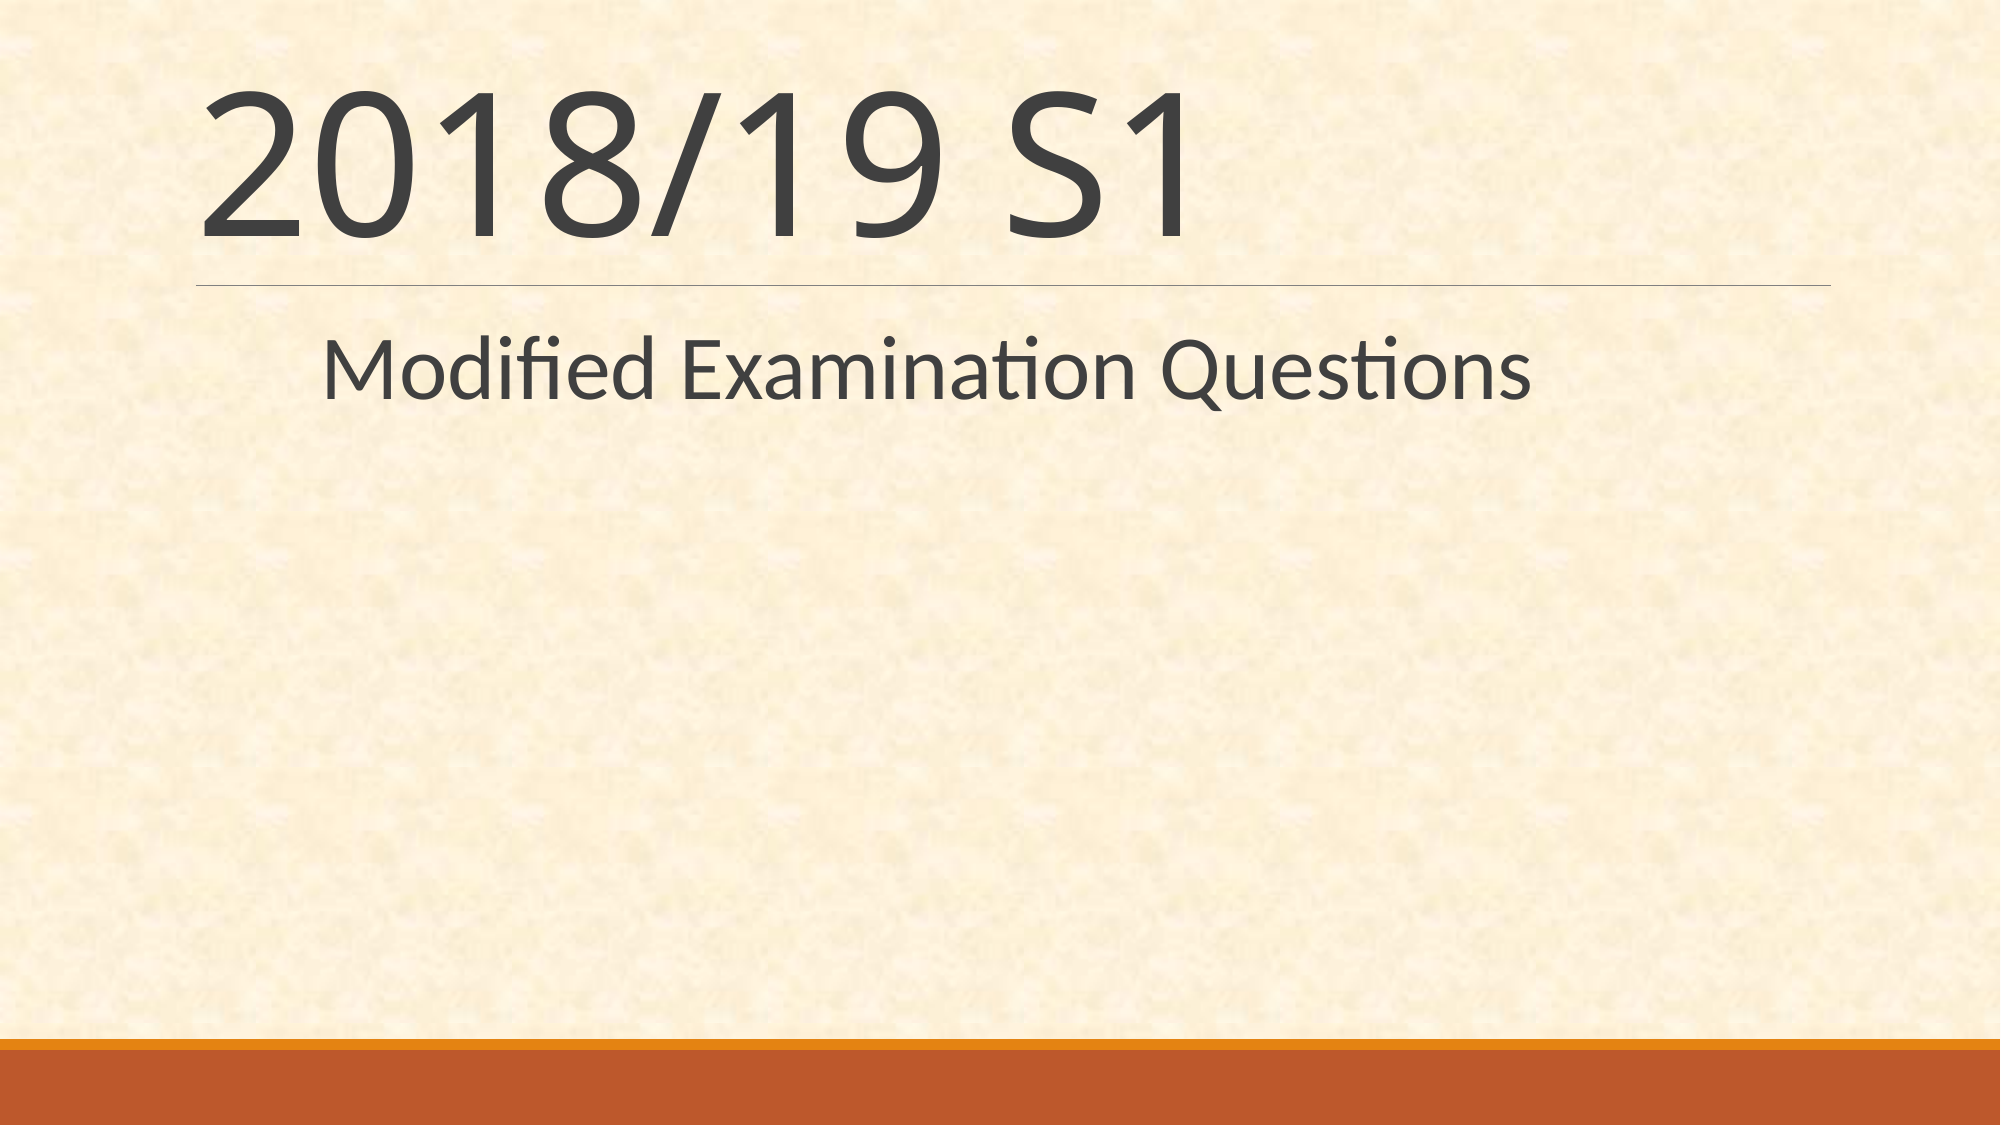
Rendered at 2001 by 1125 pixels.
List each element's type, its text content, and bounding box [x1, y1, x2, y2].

list Modified Examination Questions [300, 313, 1950, 851]
title 2018/19 S1 [180, 47, 1830, 285]
picture [0, 0, 2001, 1125]
